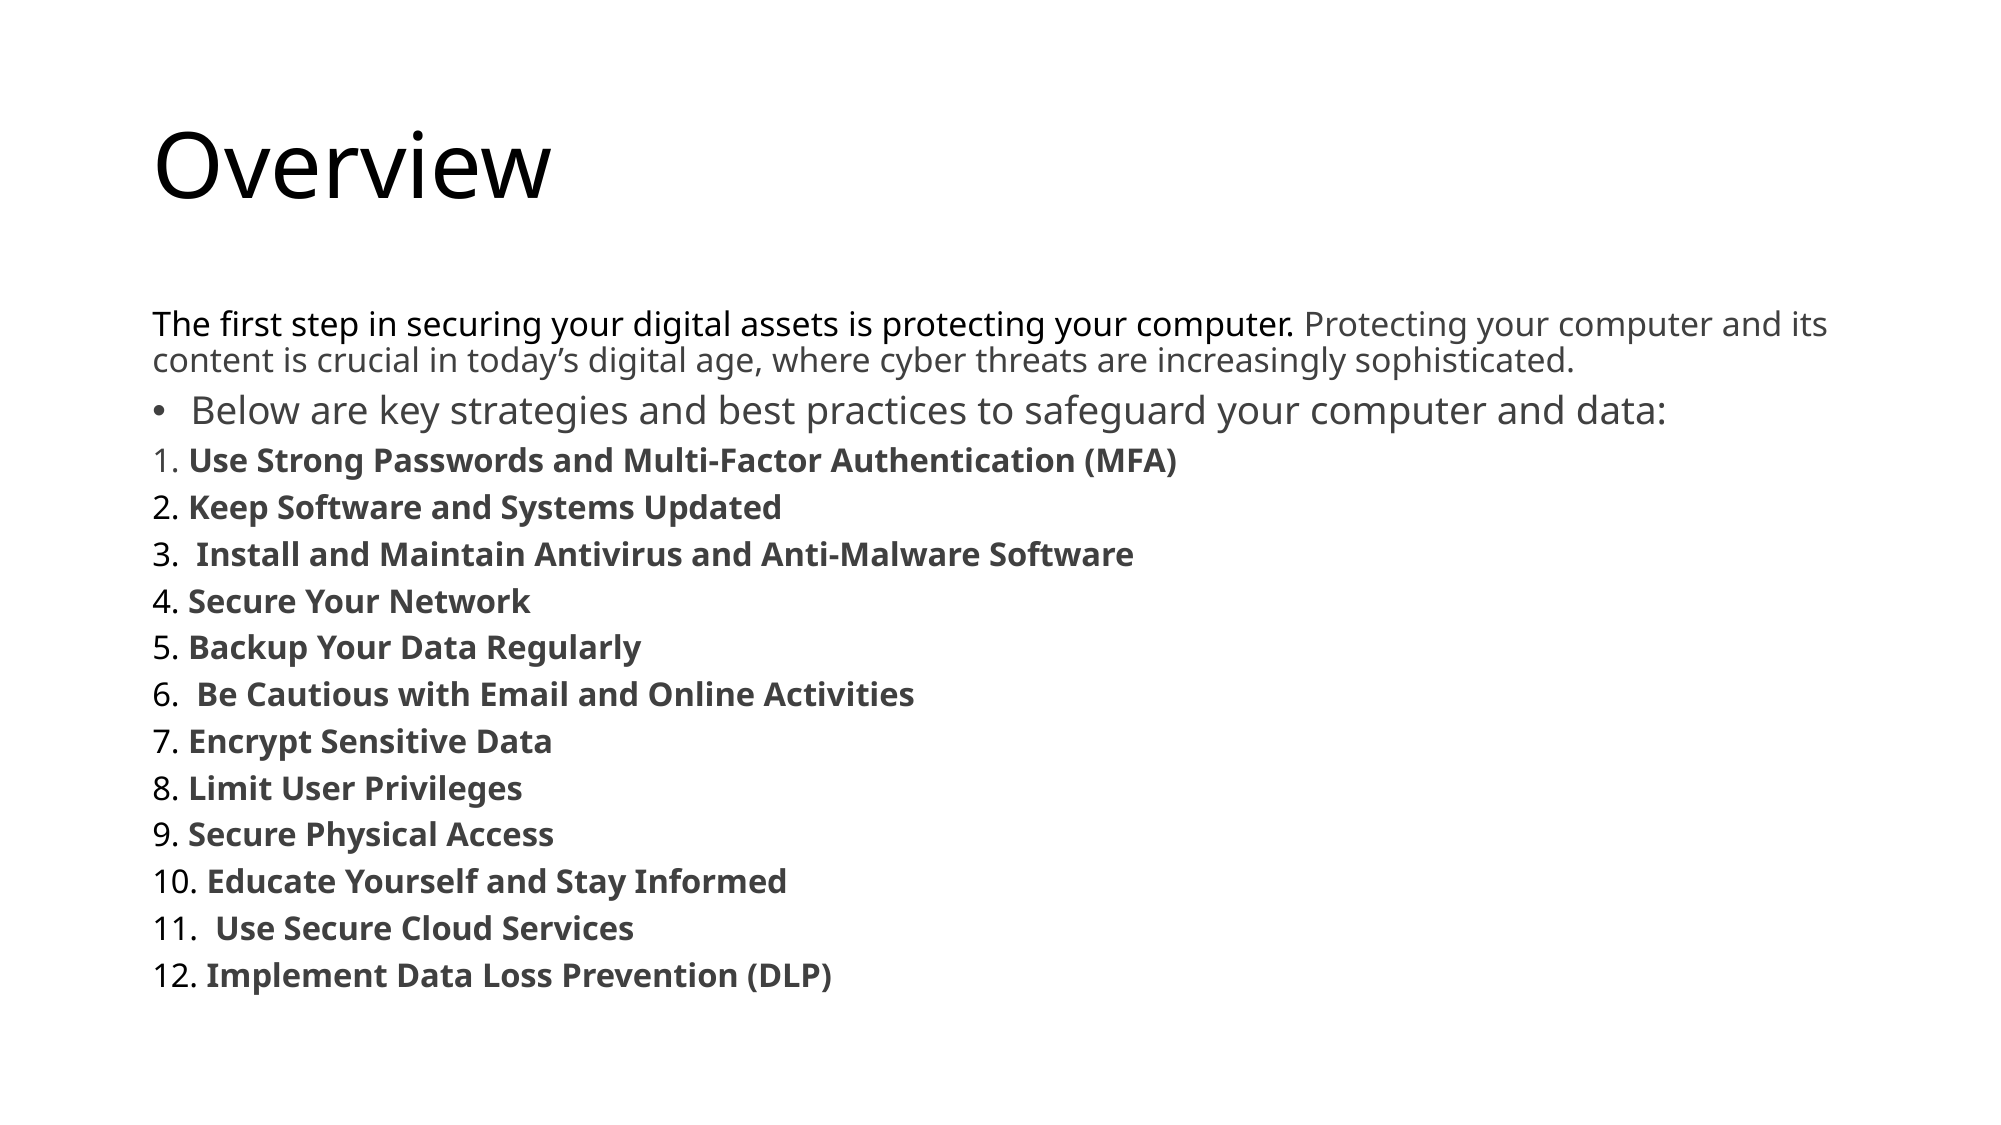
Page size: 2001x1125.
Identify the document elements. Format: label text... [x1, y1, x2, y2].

list The first step in securing your digital assets is protecting your computer. Protecting your computer and its content is crucial in today’s digital age, where cyber threats are increasingly sophisticated. Below are key strategies and best practices to safeguard your computer and data: 1. Use Strong Passwords and Multi-Factor Authentication (MFA) 2. Keep Software and Systems Updated 3. Install and Maintain Antivirus and Anti-Malware Software 4. Secure Your Network 5. Backup Your Data Regularly 6. Be Cautious with Email and Online Activities 7. Encrypt Sensitive Data 8. Limit User Privileges 9. Secure Physical Access 10. Educate Yourself and Stay Informed 11. Use Secure Cloud Services 12. Implement Data Loss Prevention (DLP) [137, 299, 1863, 1014]
title Overview [137, 59, 1863, 278]
